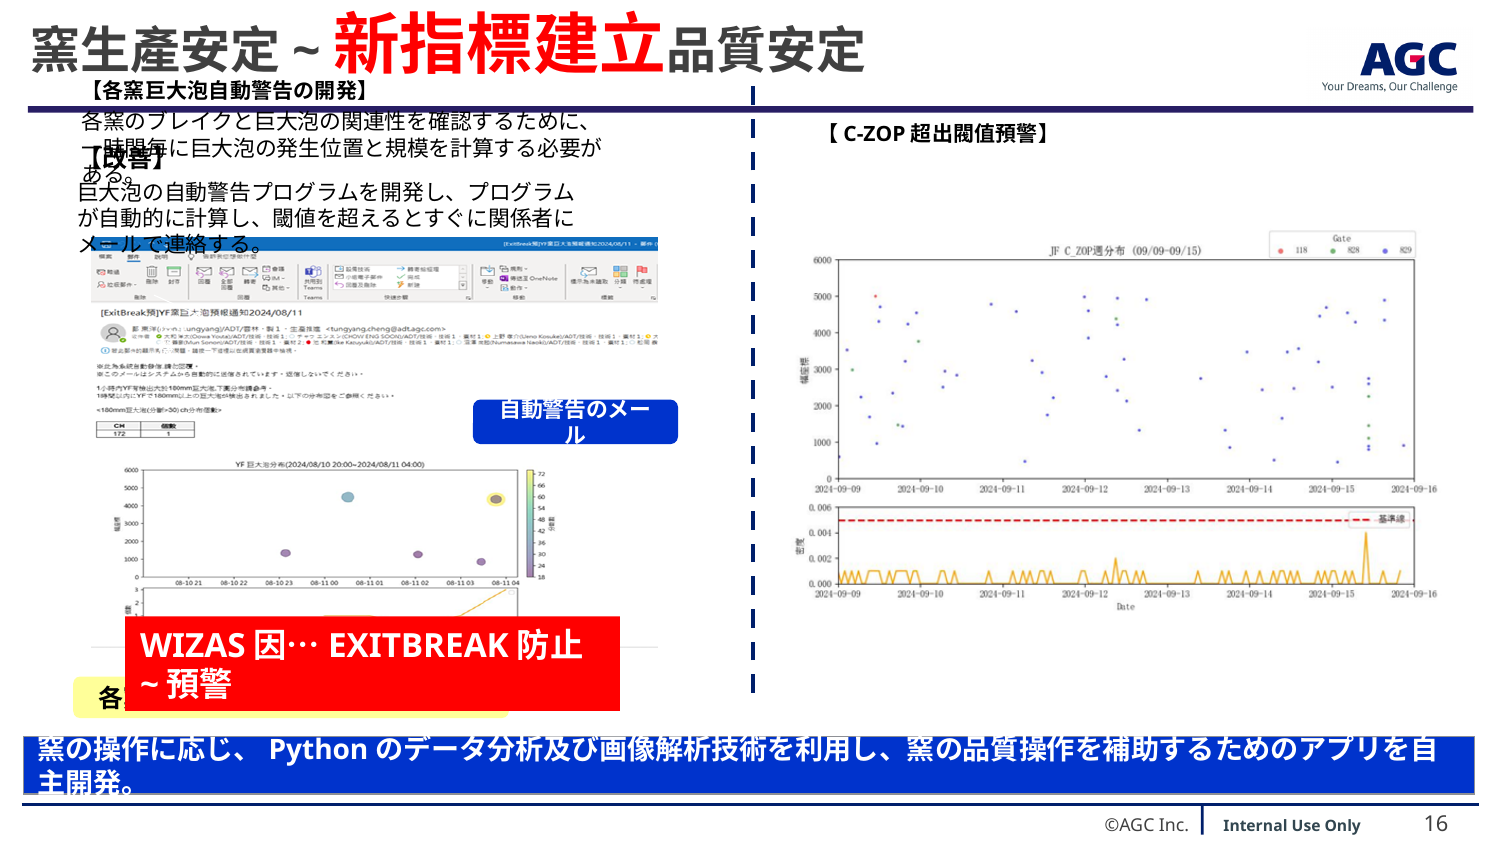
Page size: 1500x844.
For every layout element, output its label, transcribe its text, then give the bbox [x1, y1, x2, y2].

text_box WIZAS因…EXITBREAK防止~預警 [125, 648, 620, 711]
text_box 各窯は2024年07月から導入使用 [72, 675, 510, 720]
picture [91, 237, 658, 648]
title 窯生產安定~新指標建立品質安定 [15, 5, 1280, 90]
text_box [153, 295, 219, 325]
picture [786, 223, 1447, 621]
text_box 窯の操作に応じ、Pythonのデータ分析及び画像解析技術を利用し、窯の品質操作を補助するためのアプリを自主開発。 [23, 736, 1475, 795]
text_box 自動警告のメール [658, 398, 680, 446]
text_box 【各窯巨大泡自動警告の開発】 各窯のブレイクと巨大泡の関連性を確認するために、一時間毎に巨大泡の発生位置と規模を計算する必要がある。 [66, 69, 637, 195]
picture [1306, 27, 1473, 106]
text_box 【改善】 巨大泡の自動警告プログラムを開発し、プログラムが自動的に計算し、閾値を超えるとすぐに関係者にメールで連絡する。 [62, 135, 611, 265]
text_box 【C-ZOP超出閥值預警】 [802, 113, 1373, 159]
